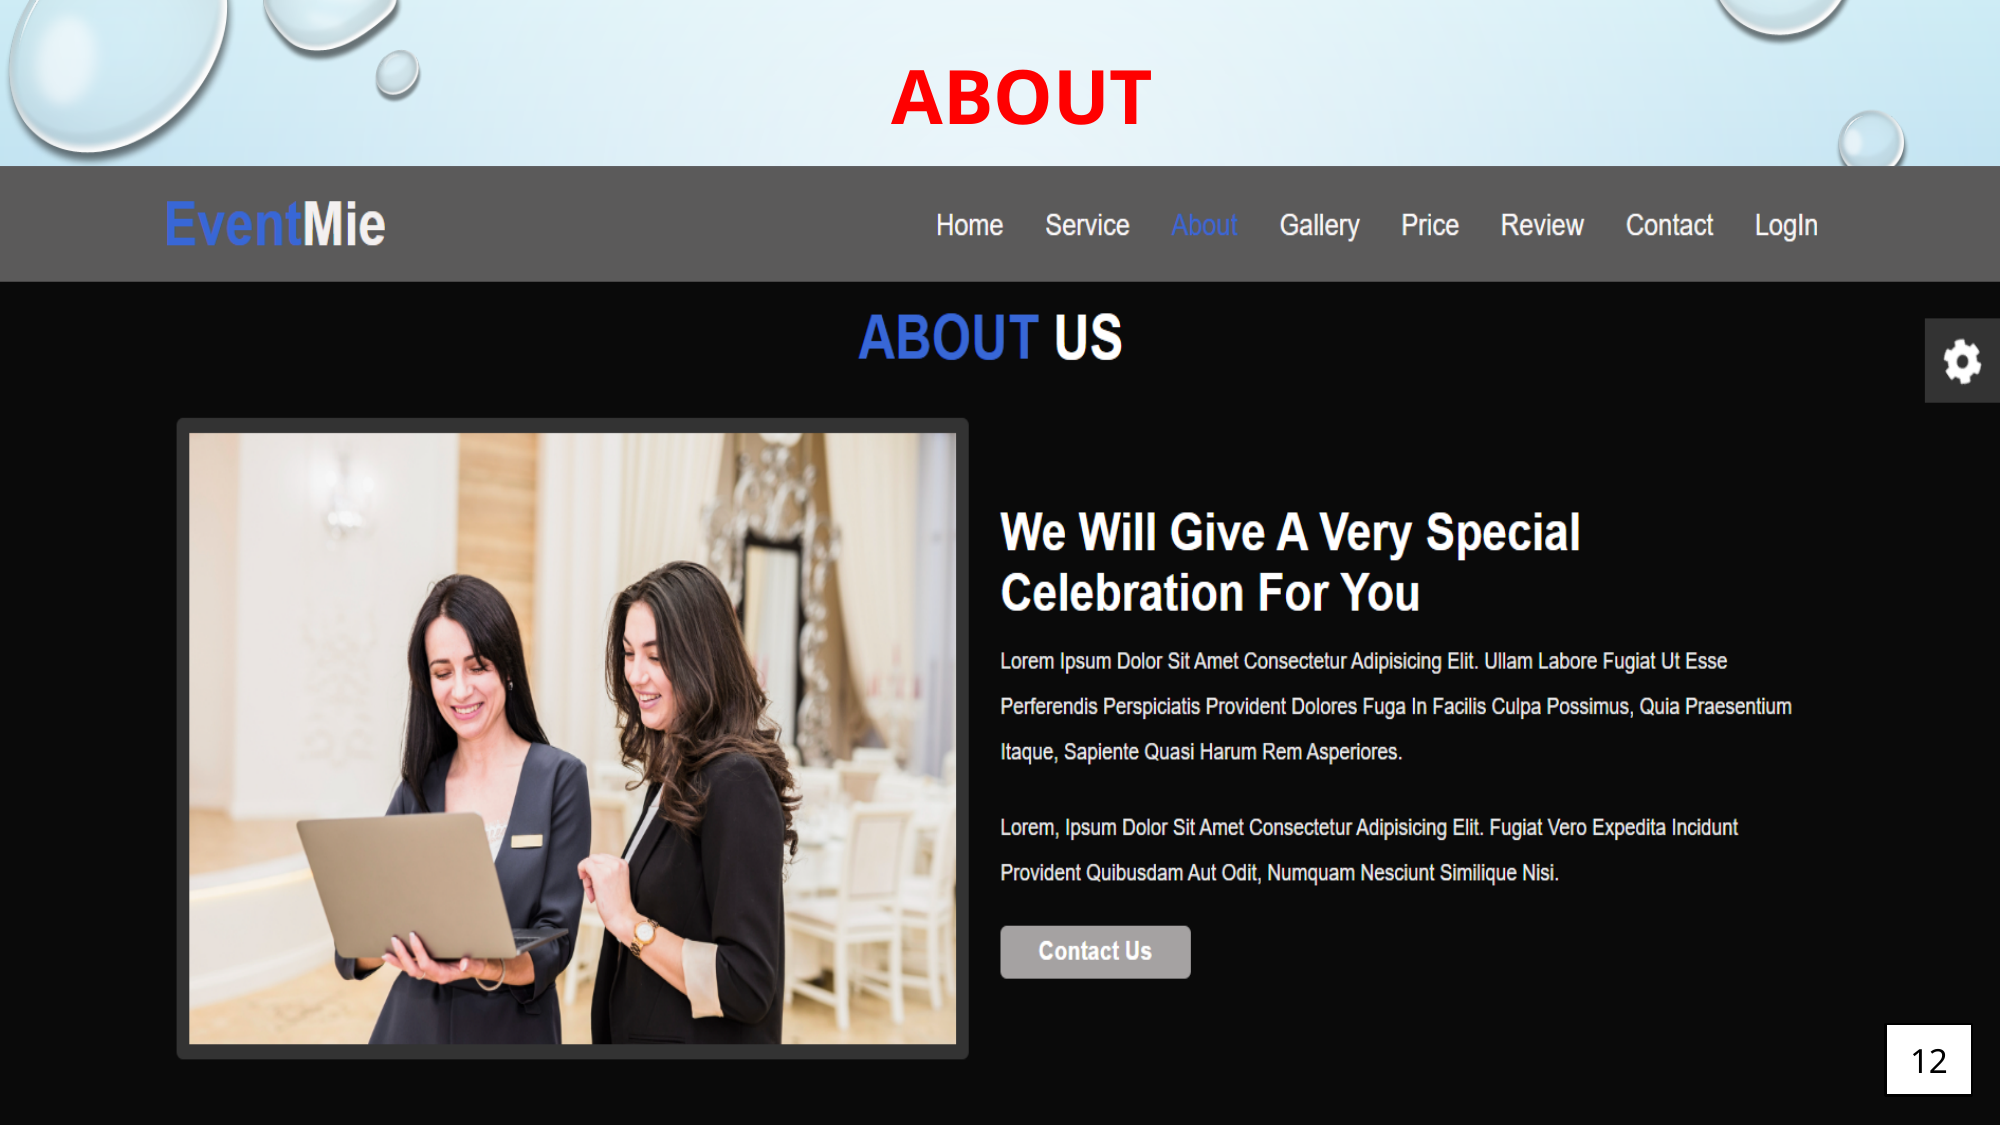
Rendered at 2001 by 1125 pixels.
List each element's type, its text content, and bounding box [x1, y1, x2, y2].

picture [0, 0, 2000, 1125]
title ABOUT [297, 29, 1748, 165]
